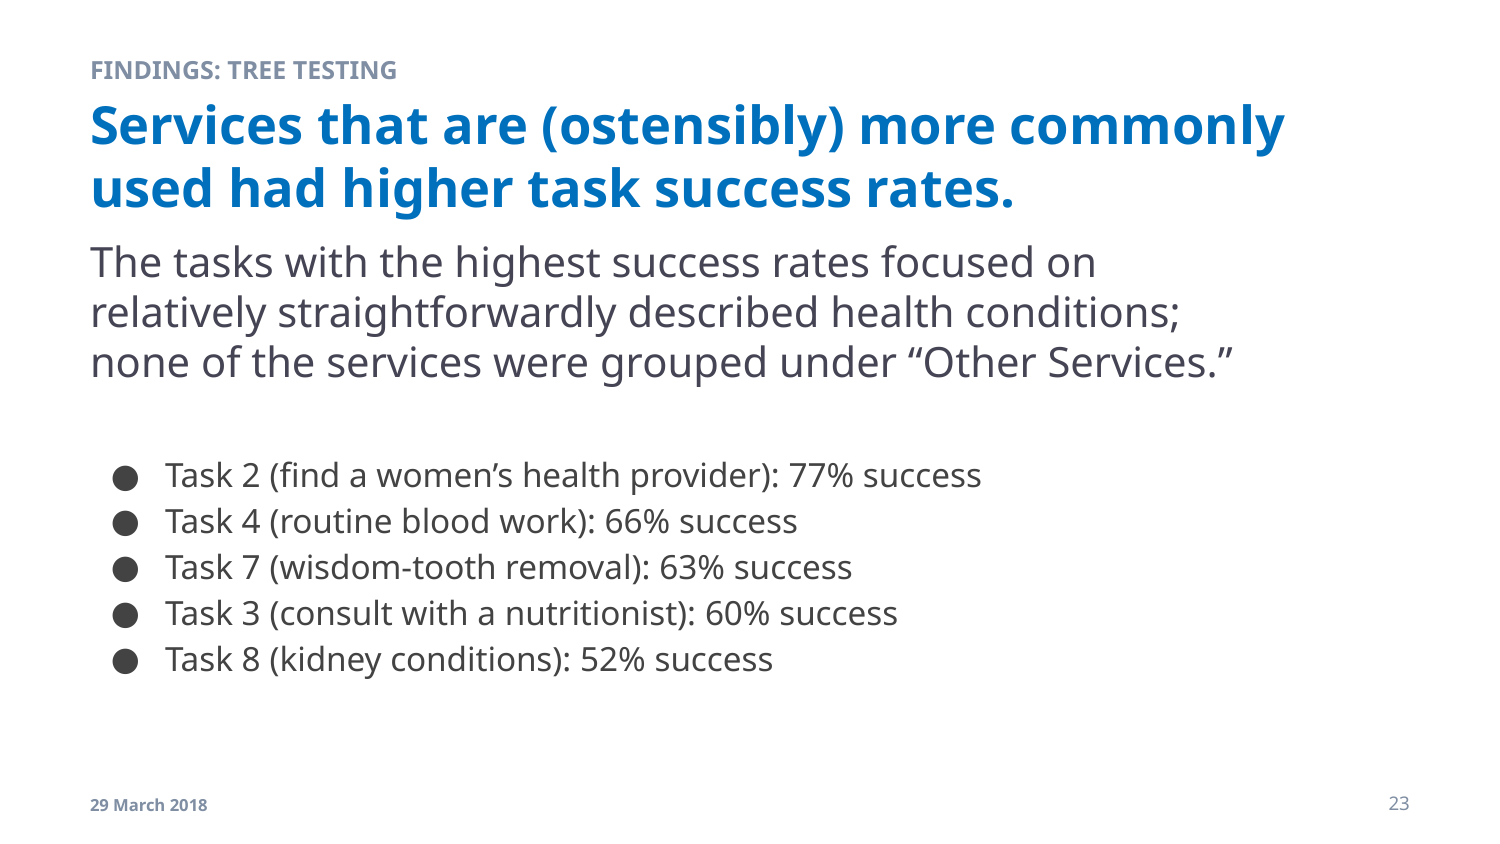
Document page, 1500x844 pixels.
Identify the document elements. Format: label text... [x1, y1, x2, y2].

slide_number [75, 782, 413, 827]
title Services that are (ostensibly) more commonly used had higher task success rates. [75, 85, 1313, 188]
list FINDINGS: TREE TESTING [75, 40, 1313, 85]
slide_number 23 [1312, 782, 1425, 827]
text_box The tasks with the highest success rates focused on relatively straightforwardly described health conditions; none of the services were grouped under “Other Services.” Task 2 (find a women’s health provider): 77% success Task 4 (routine blood work): 66% success Task 7 (wisdom-tooth removal): 63% success Task 3 (consult with a nutritionist): 60% success Task 8 (kidney conditions): 52% success [75, 220, 1286, 727]
